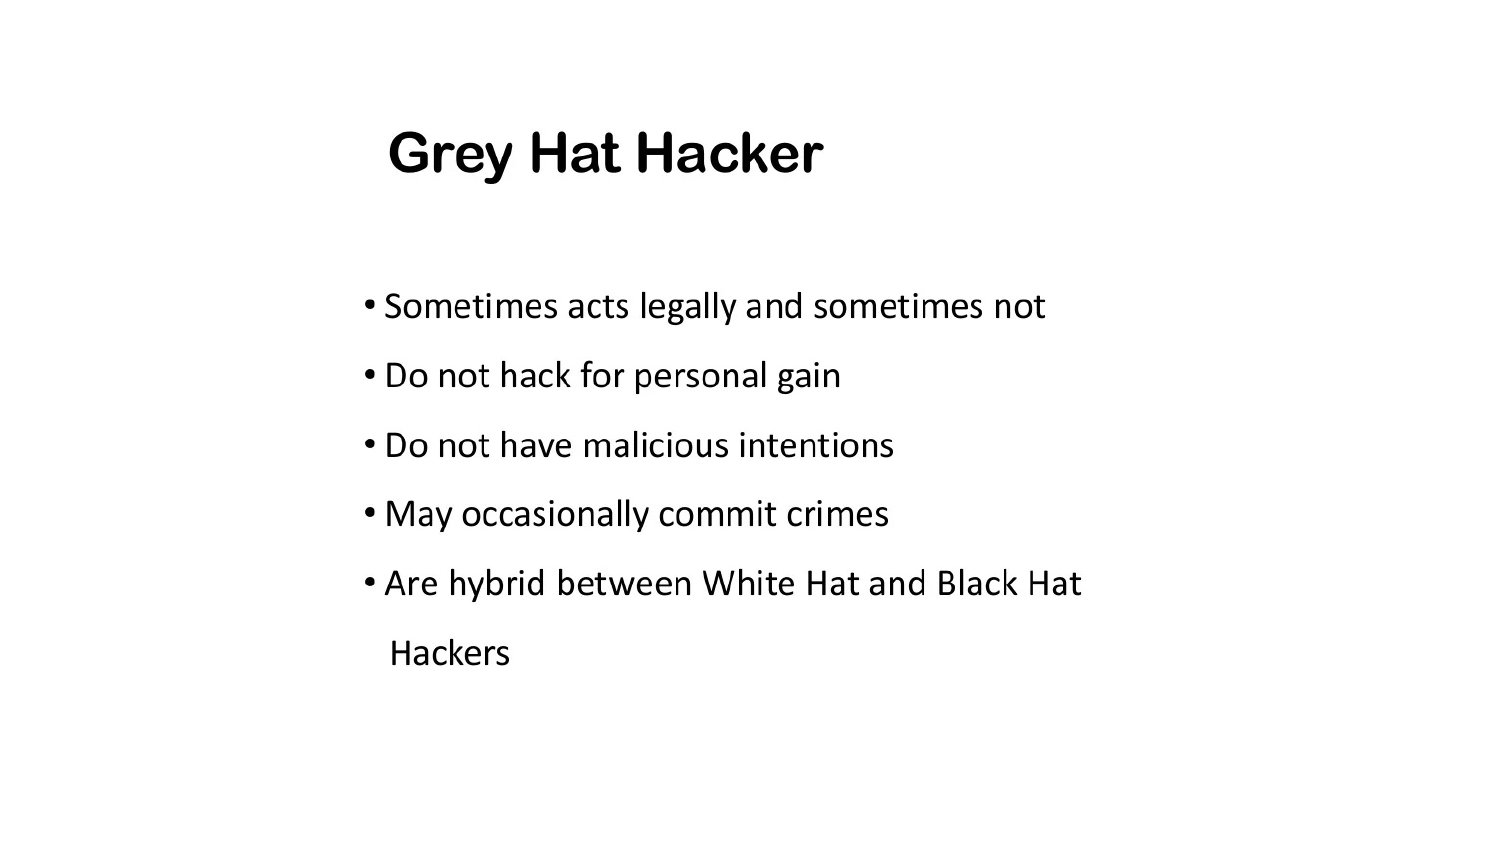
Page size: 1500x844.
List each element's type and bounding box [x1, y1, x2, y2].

picture [237, 71, 1226, 813]
